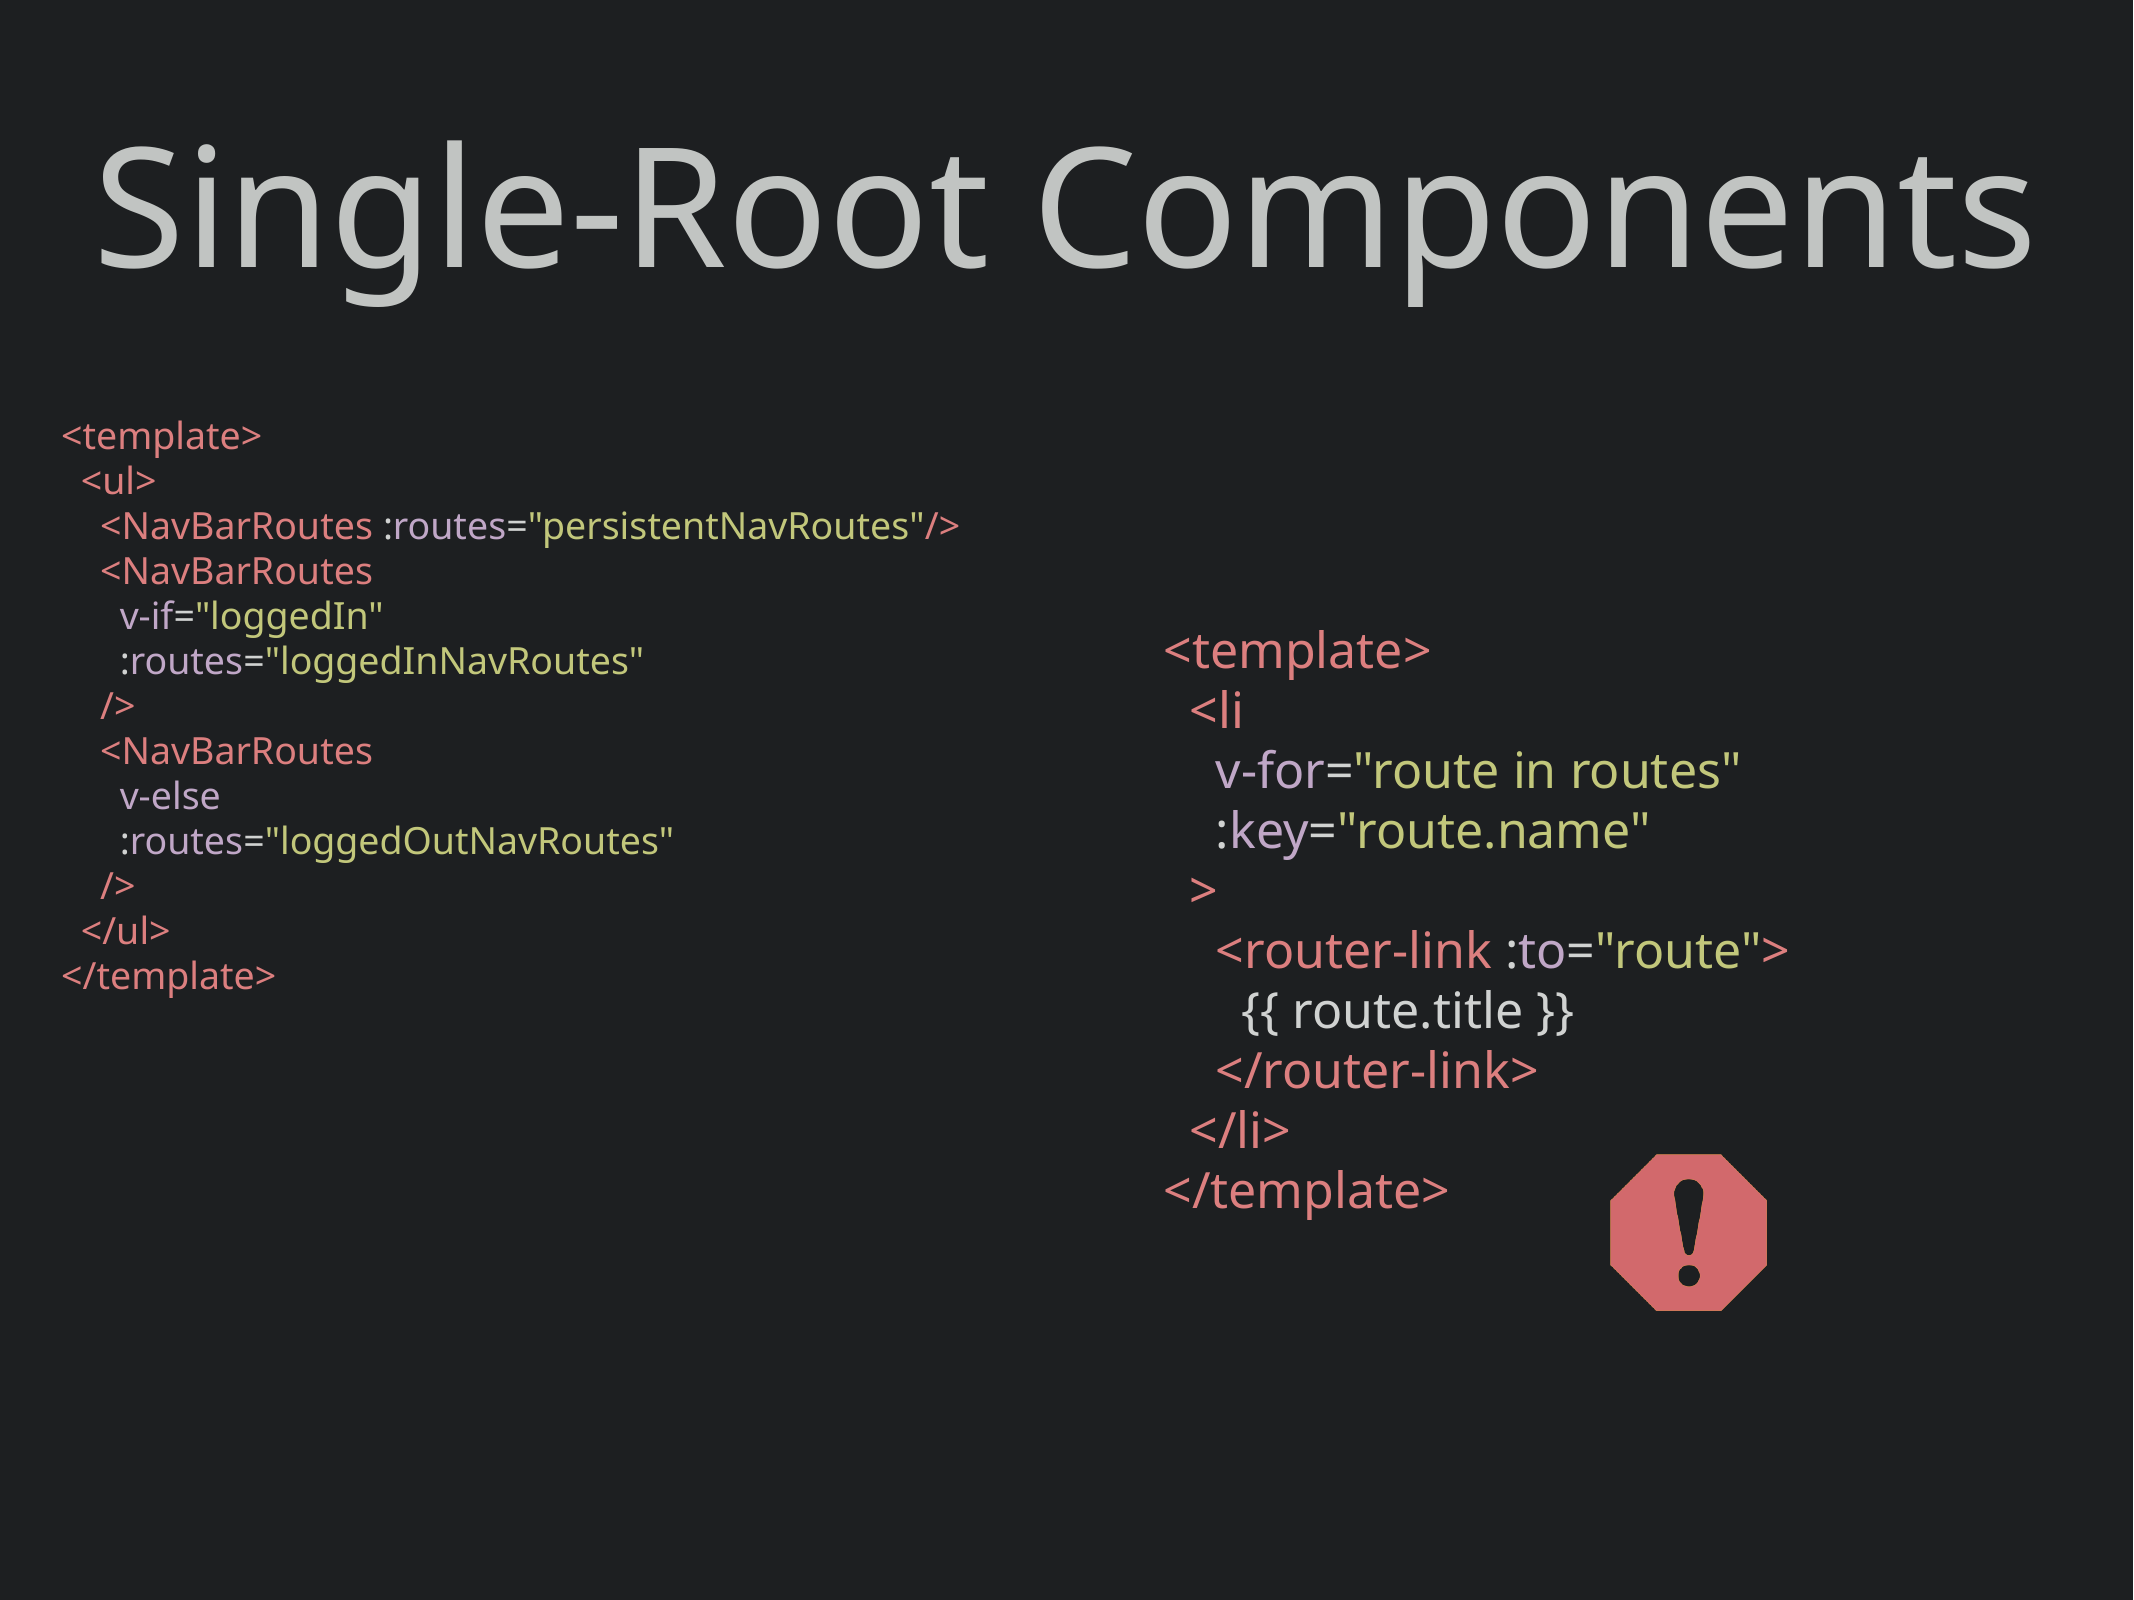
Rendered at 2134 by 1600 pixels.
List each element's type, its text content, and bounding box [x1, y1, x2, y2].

text_box <template> <li v-for="route in routes" :key="route.name" > <router-link :to="route"> {{ route.title }} </router-link> </li> </template> [1155, 610, 1799, 1227]
text_box <template> <ul> <NavBarRoutes :routes="persistentNavRoutes"/> <NavBarRoutes v-if="loggedIn" :routes="loggedInNavRoutes" /> <NavBarRoutes v-else :routes="loggedOutNavRoutes" /> </ul> </template> [52, 403, 1572, 1005]
text_box Single-Root Components [85, 52, 2048, 310]
picture [1610, 1153, 1768, 1311]
